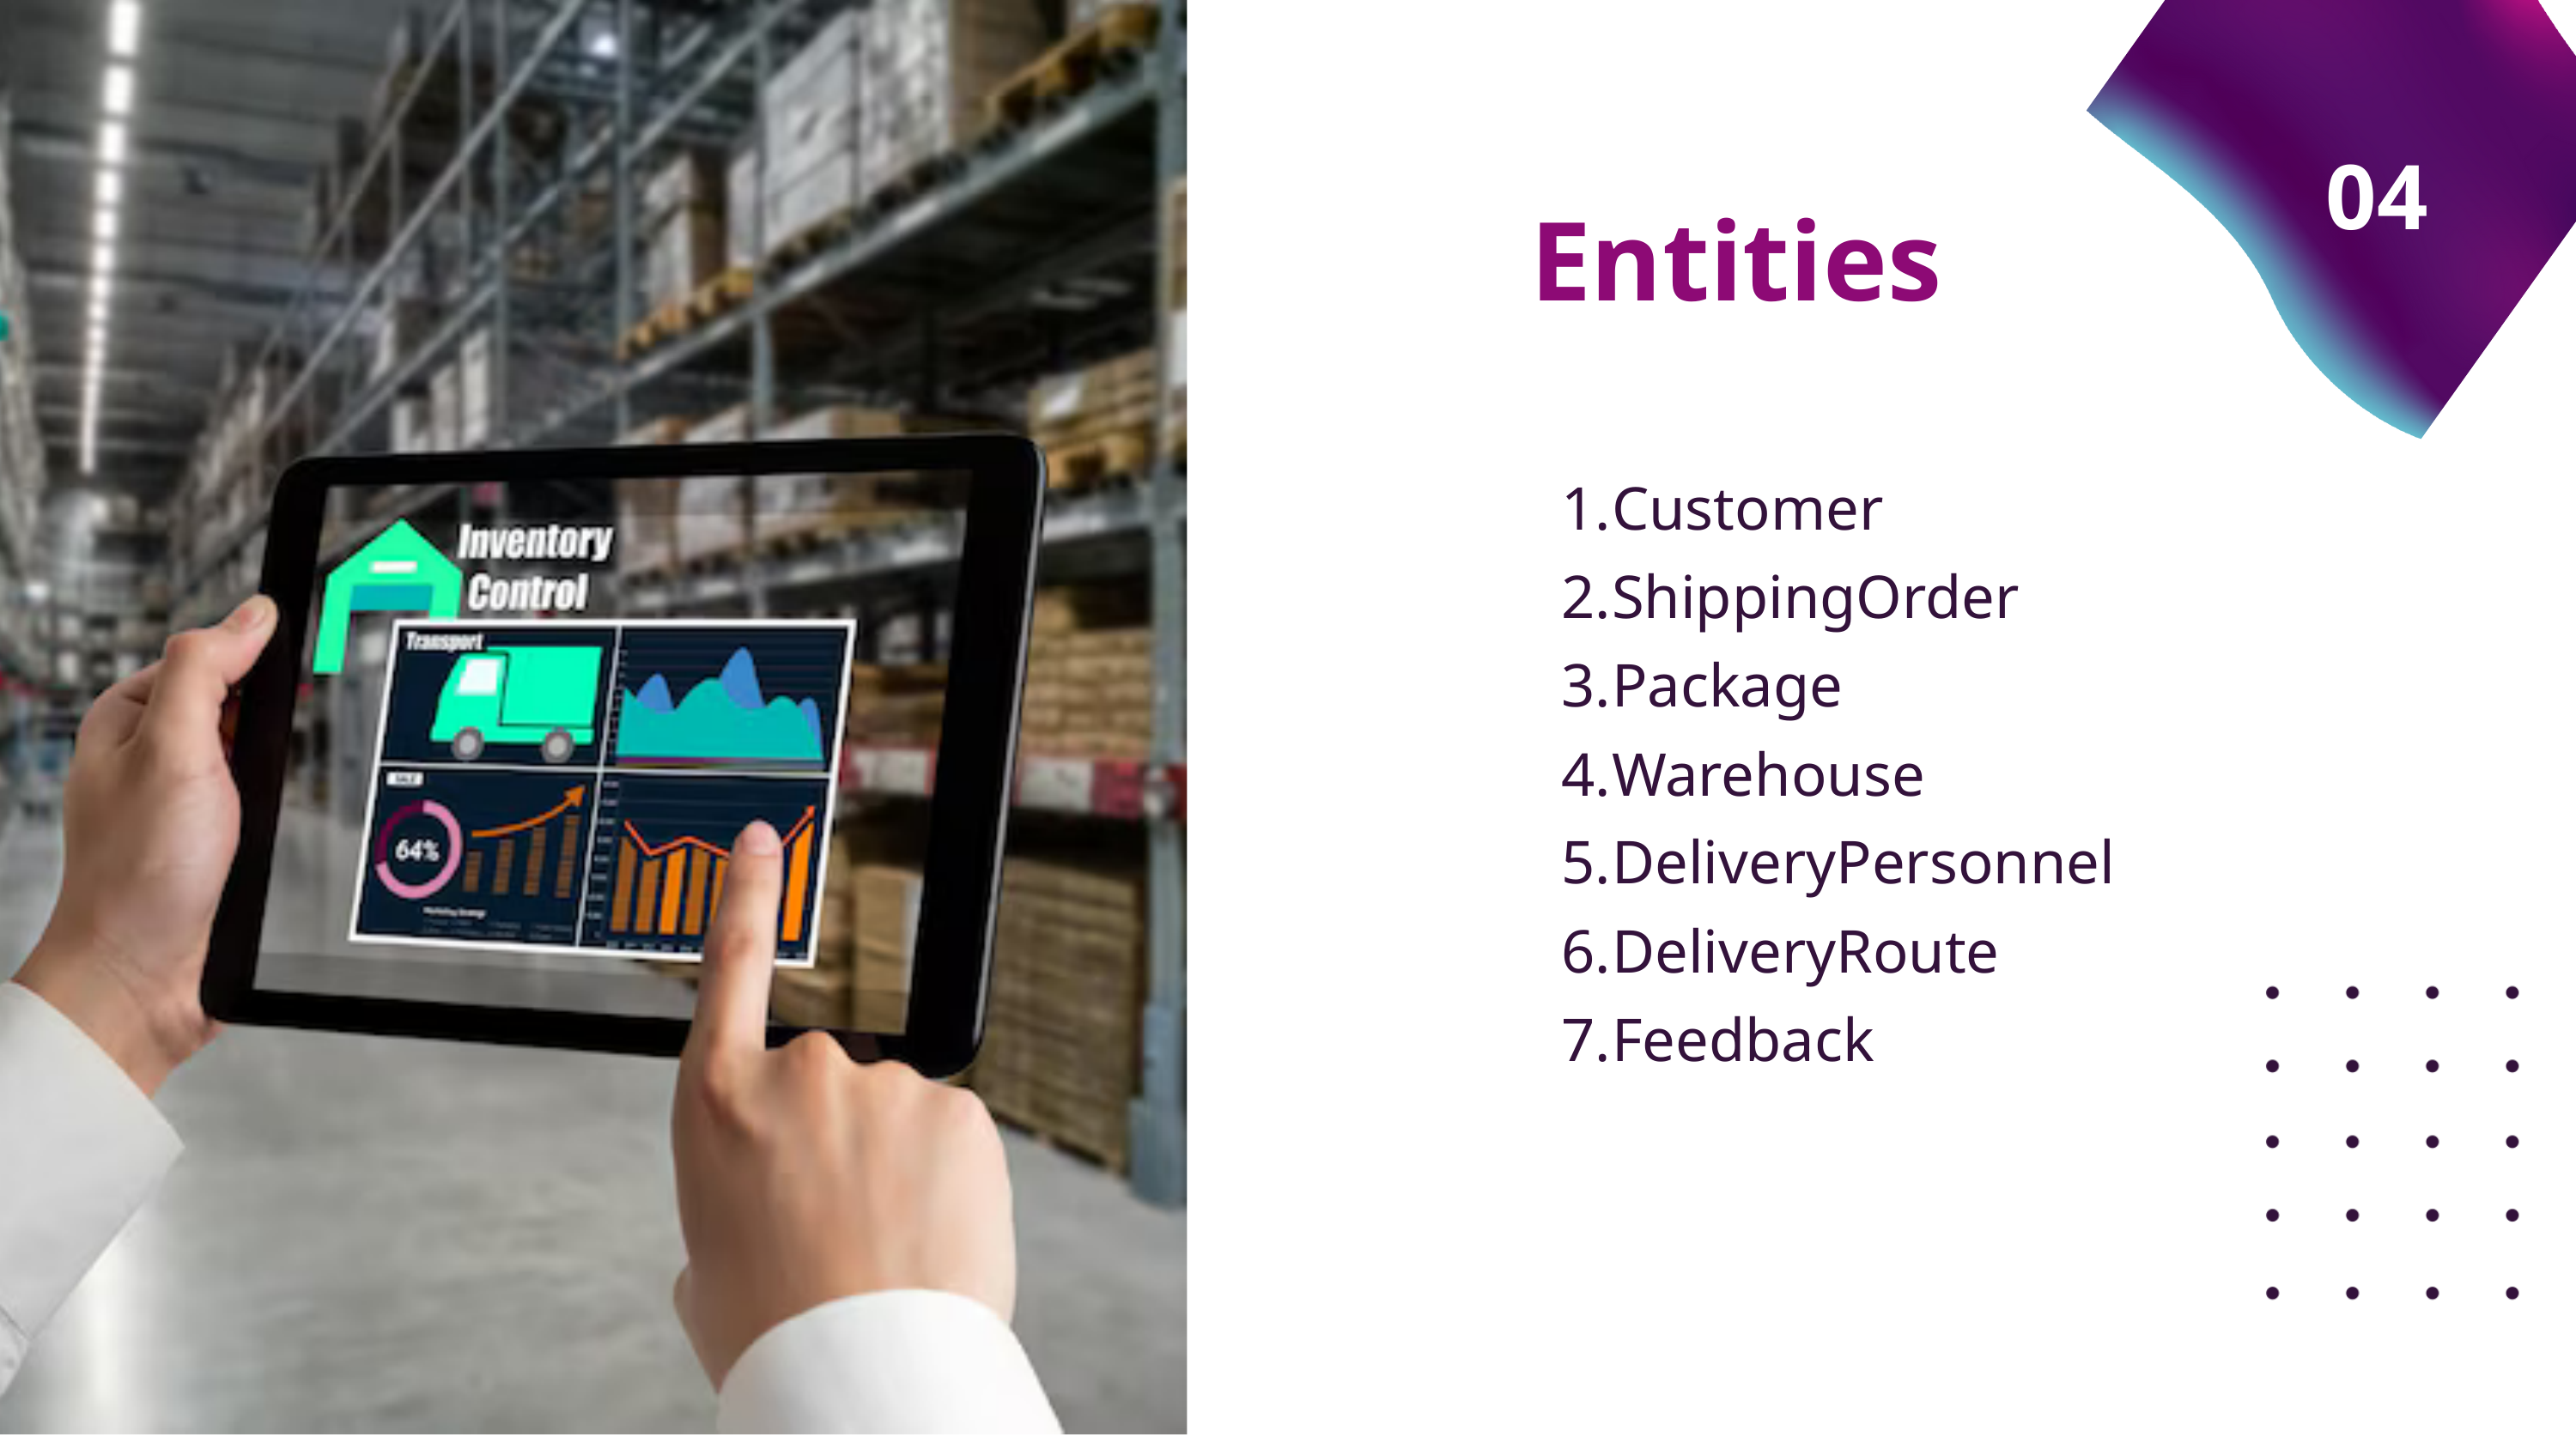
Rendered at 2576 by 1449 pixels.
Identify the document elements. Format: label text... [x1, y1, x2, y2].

text_box 04 [2283, 149, 2428, 248]
text_box Customer ShippingOrder Package Warehouse DeliveryPersonnel DeliveryRoute Feedback [1511, 453, 2498, 1073]
text_box [2257, 981, 2576, 1304]
text_box [2034, 0, 2576, 452]
text_box [0, 0, 1188, 1434]
text_box Entities [1288, 202, 2214, 323]
